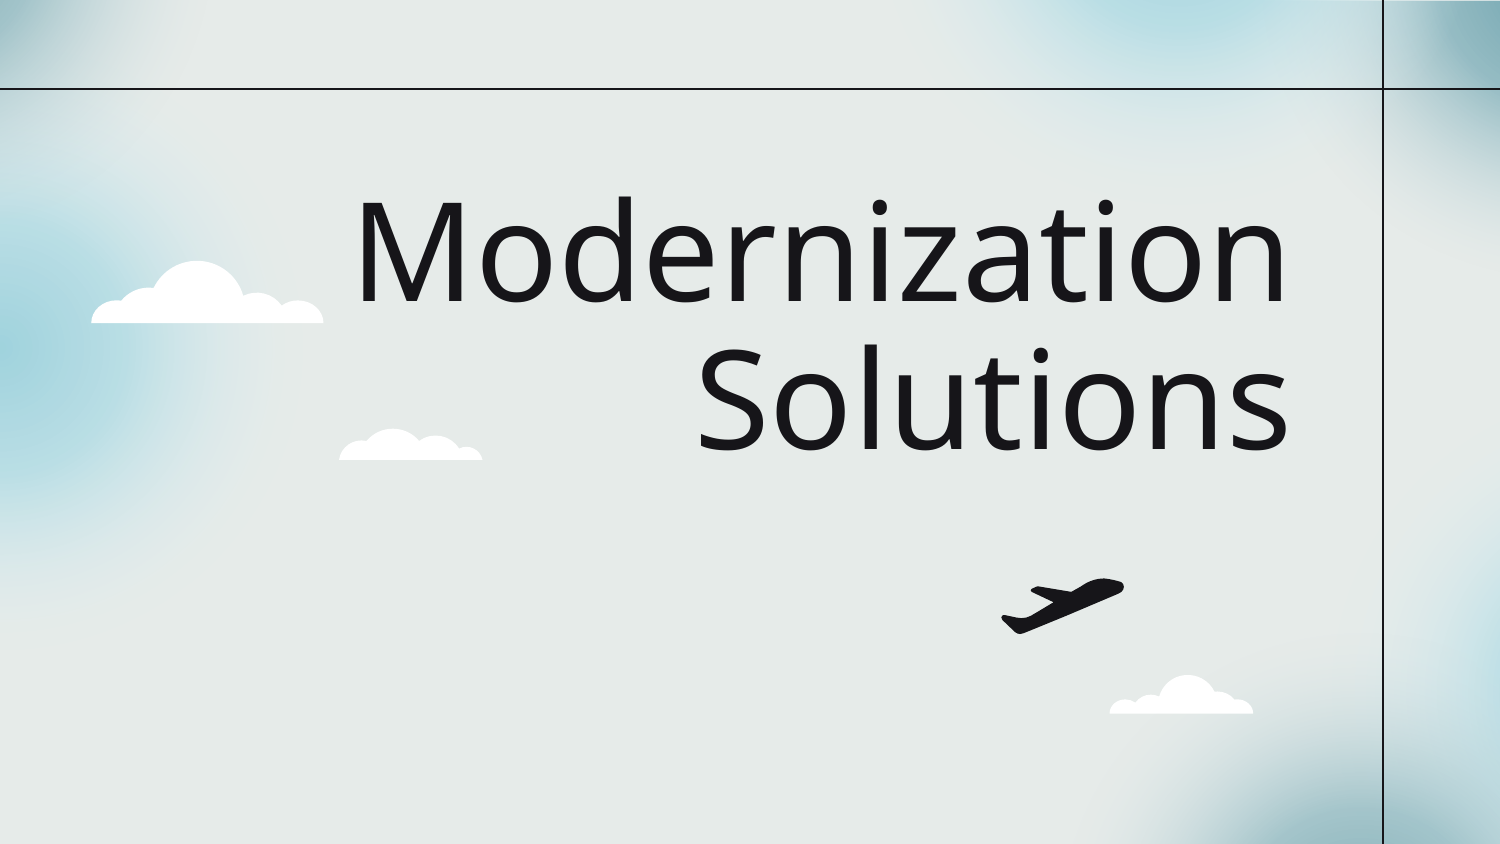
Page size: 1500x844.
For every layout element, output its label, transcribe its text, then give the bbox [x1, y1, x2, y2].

title Modernization Solutions [277, 158, 1309, 504]
